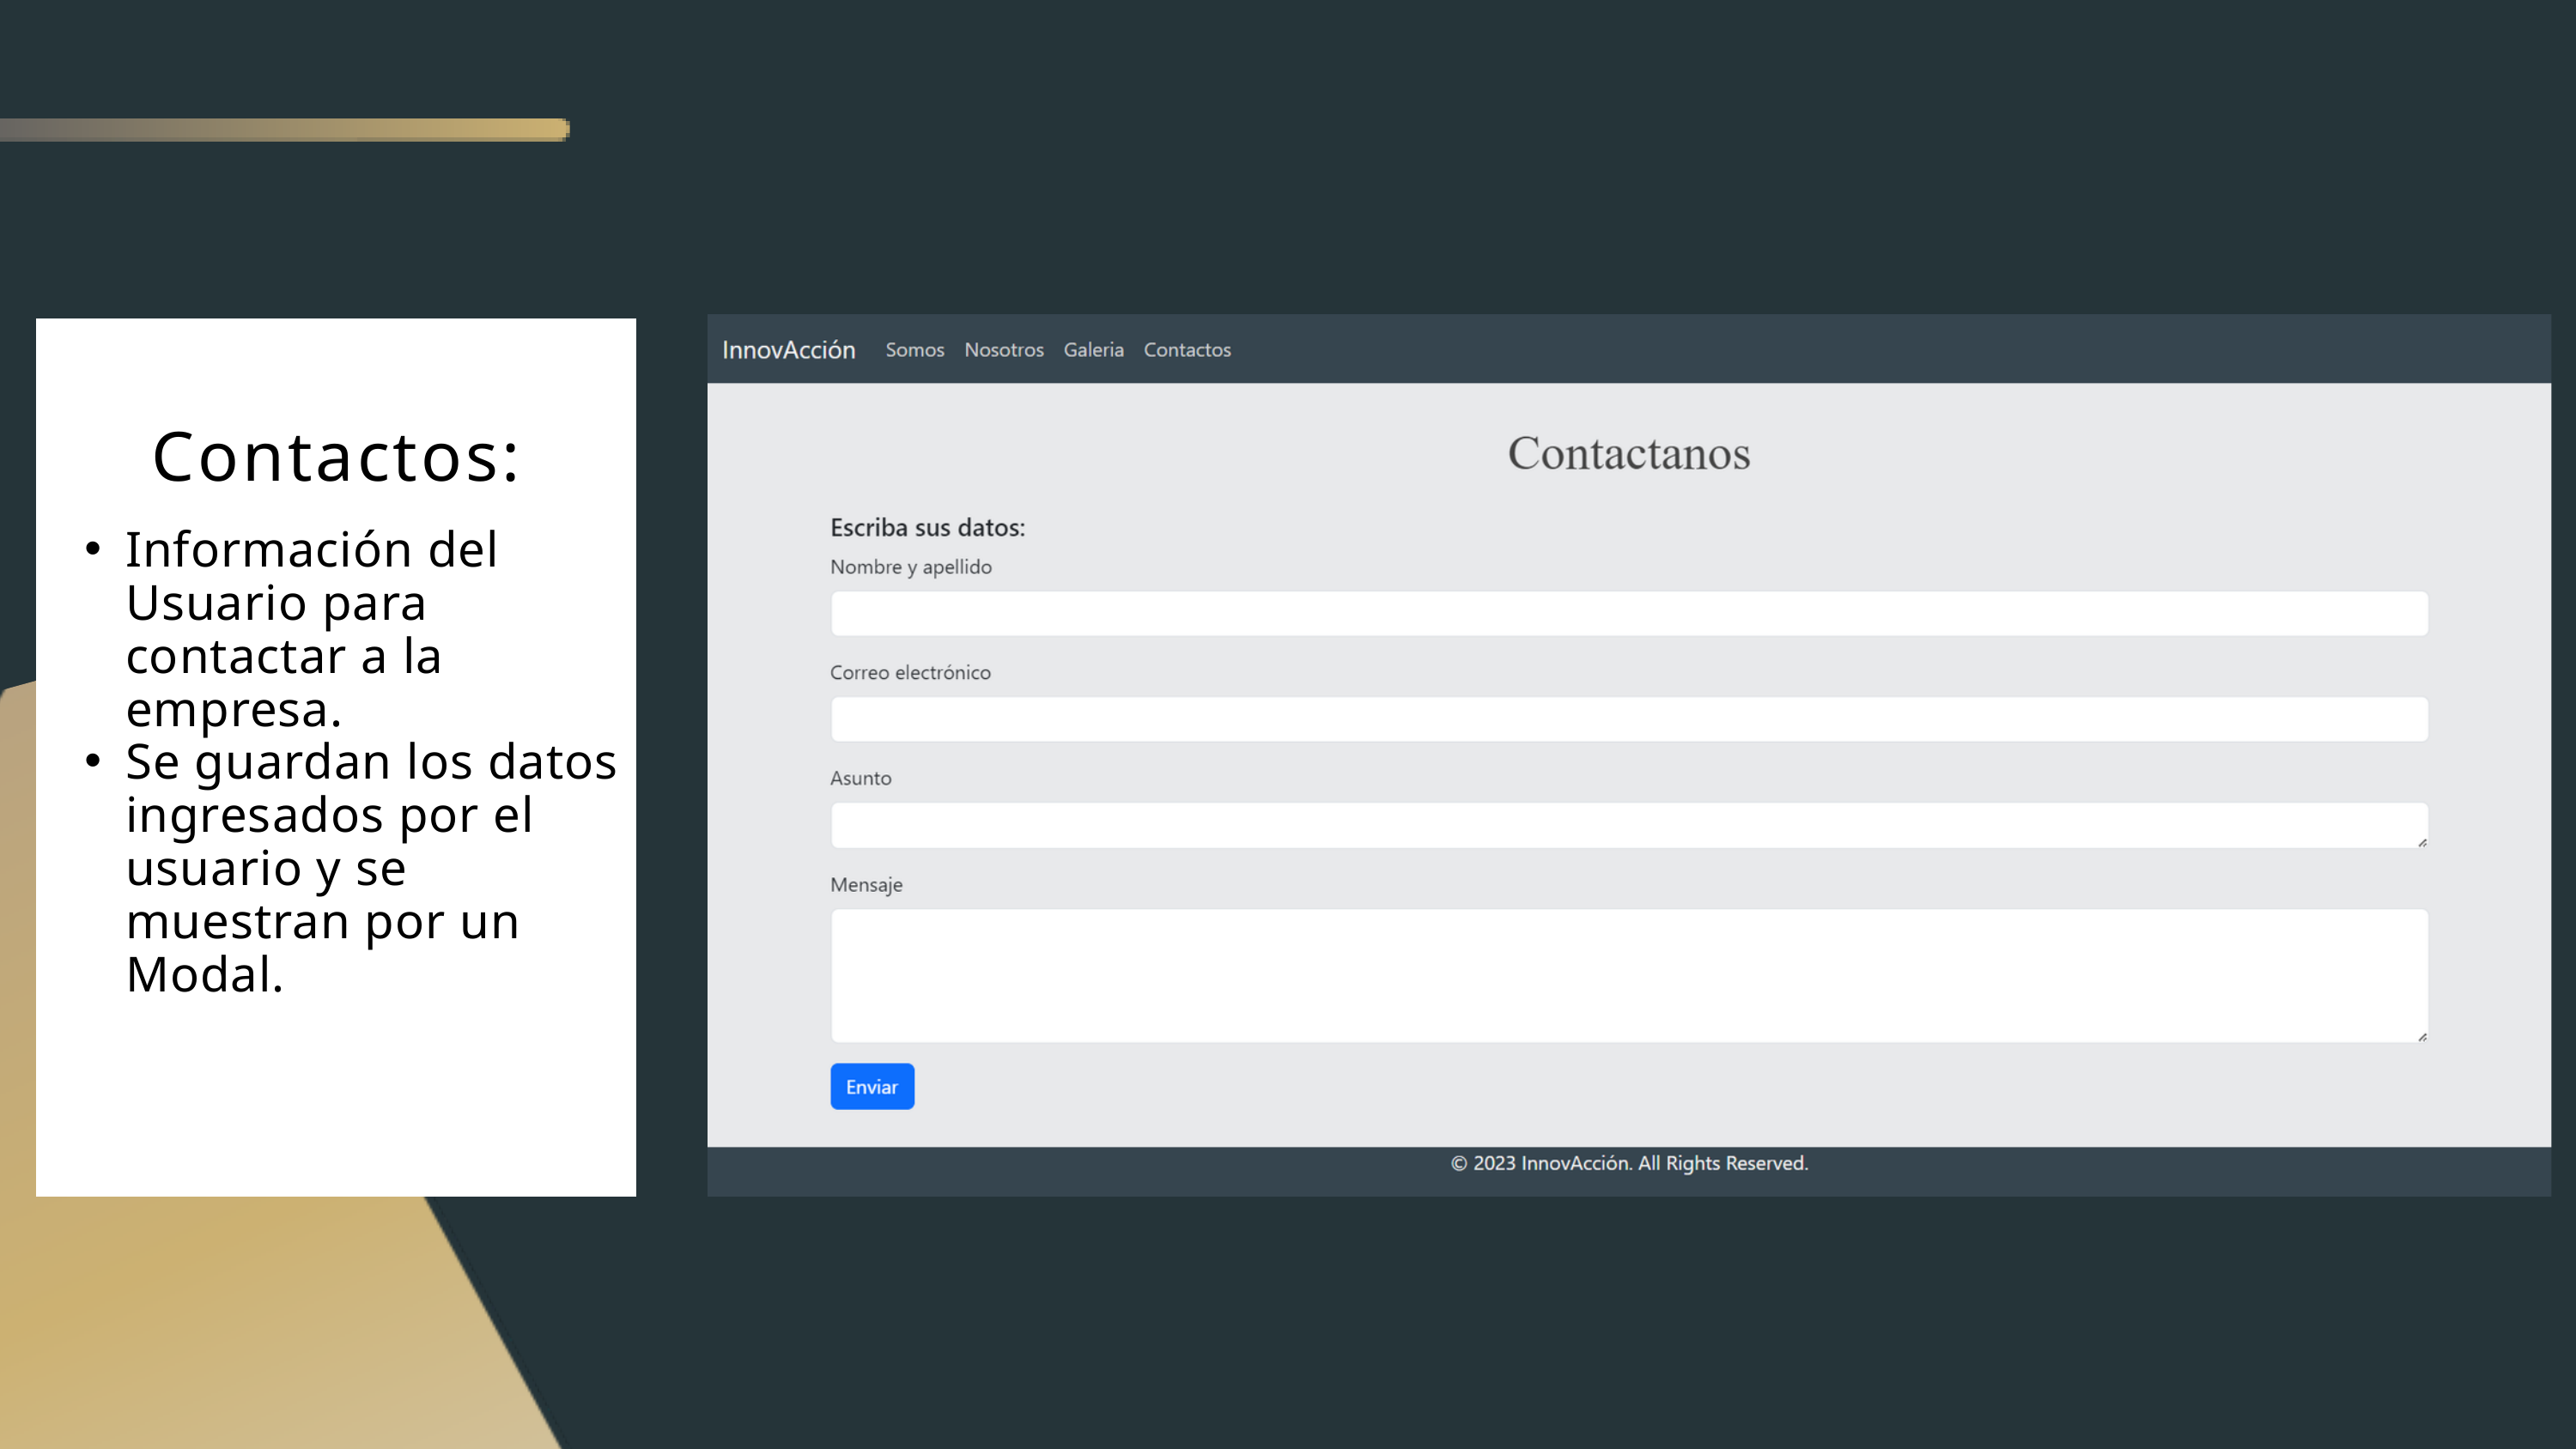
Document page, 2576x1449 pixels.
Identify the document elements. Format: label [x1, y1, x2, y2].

text_box [35, 318, 636, 1197]
text_box [707, 314, 2552, 1197]
text_box [0, 118, 570, 142]
text_box [0, 682, 775, 1449]
